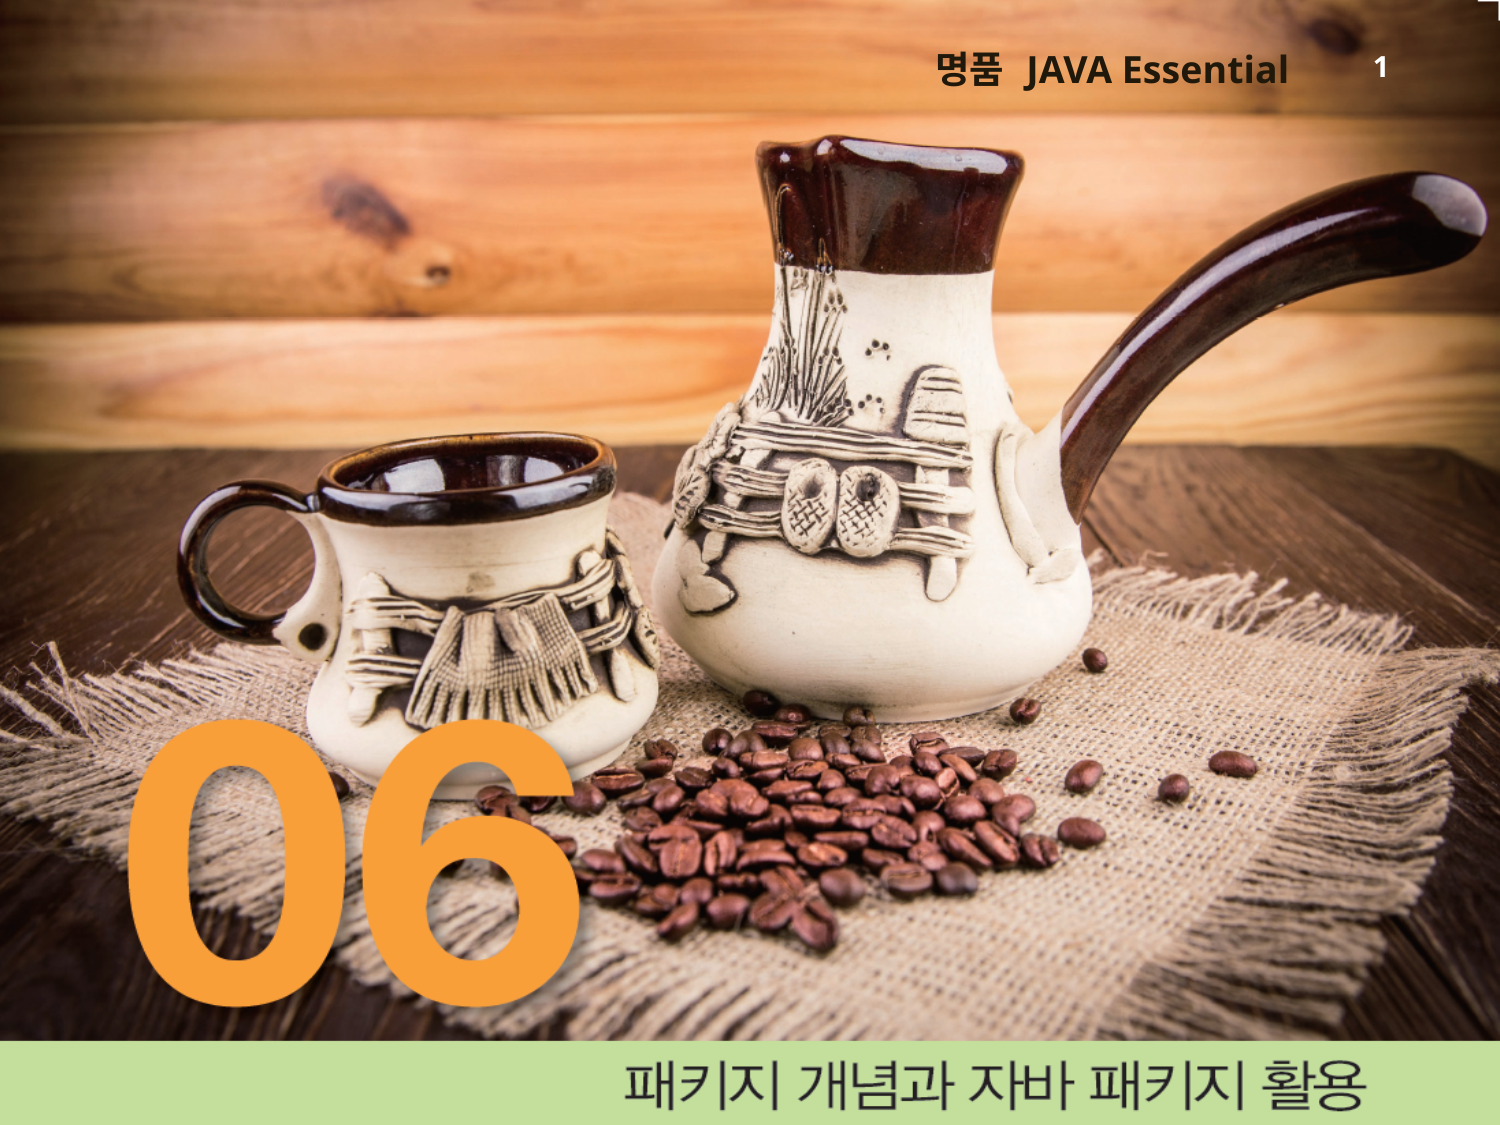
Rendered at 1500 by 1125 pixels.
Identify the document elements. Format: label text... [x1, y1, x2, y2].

picture [0, 0, 1500, 1125]
footer 명품 JAVA Essential [342, 38, 1305, 99]
slide_number 1 [1312, 37, 1450, 100]
